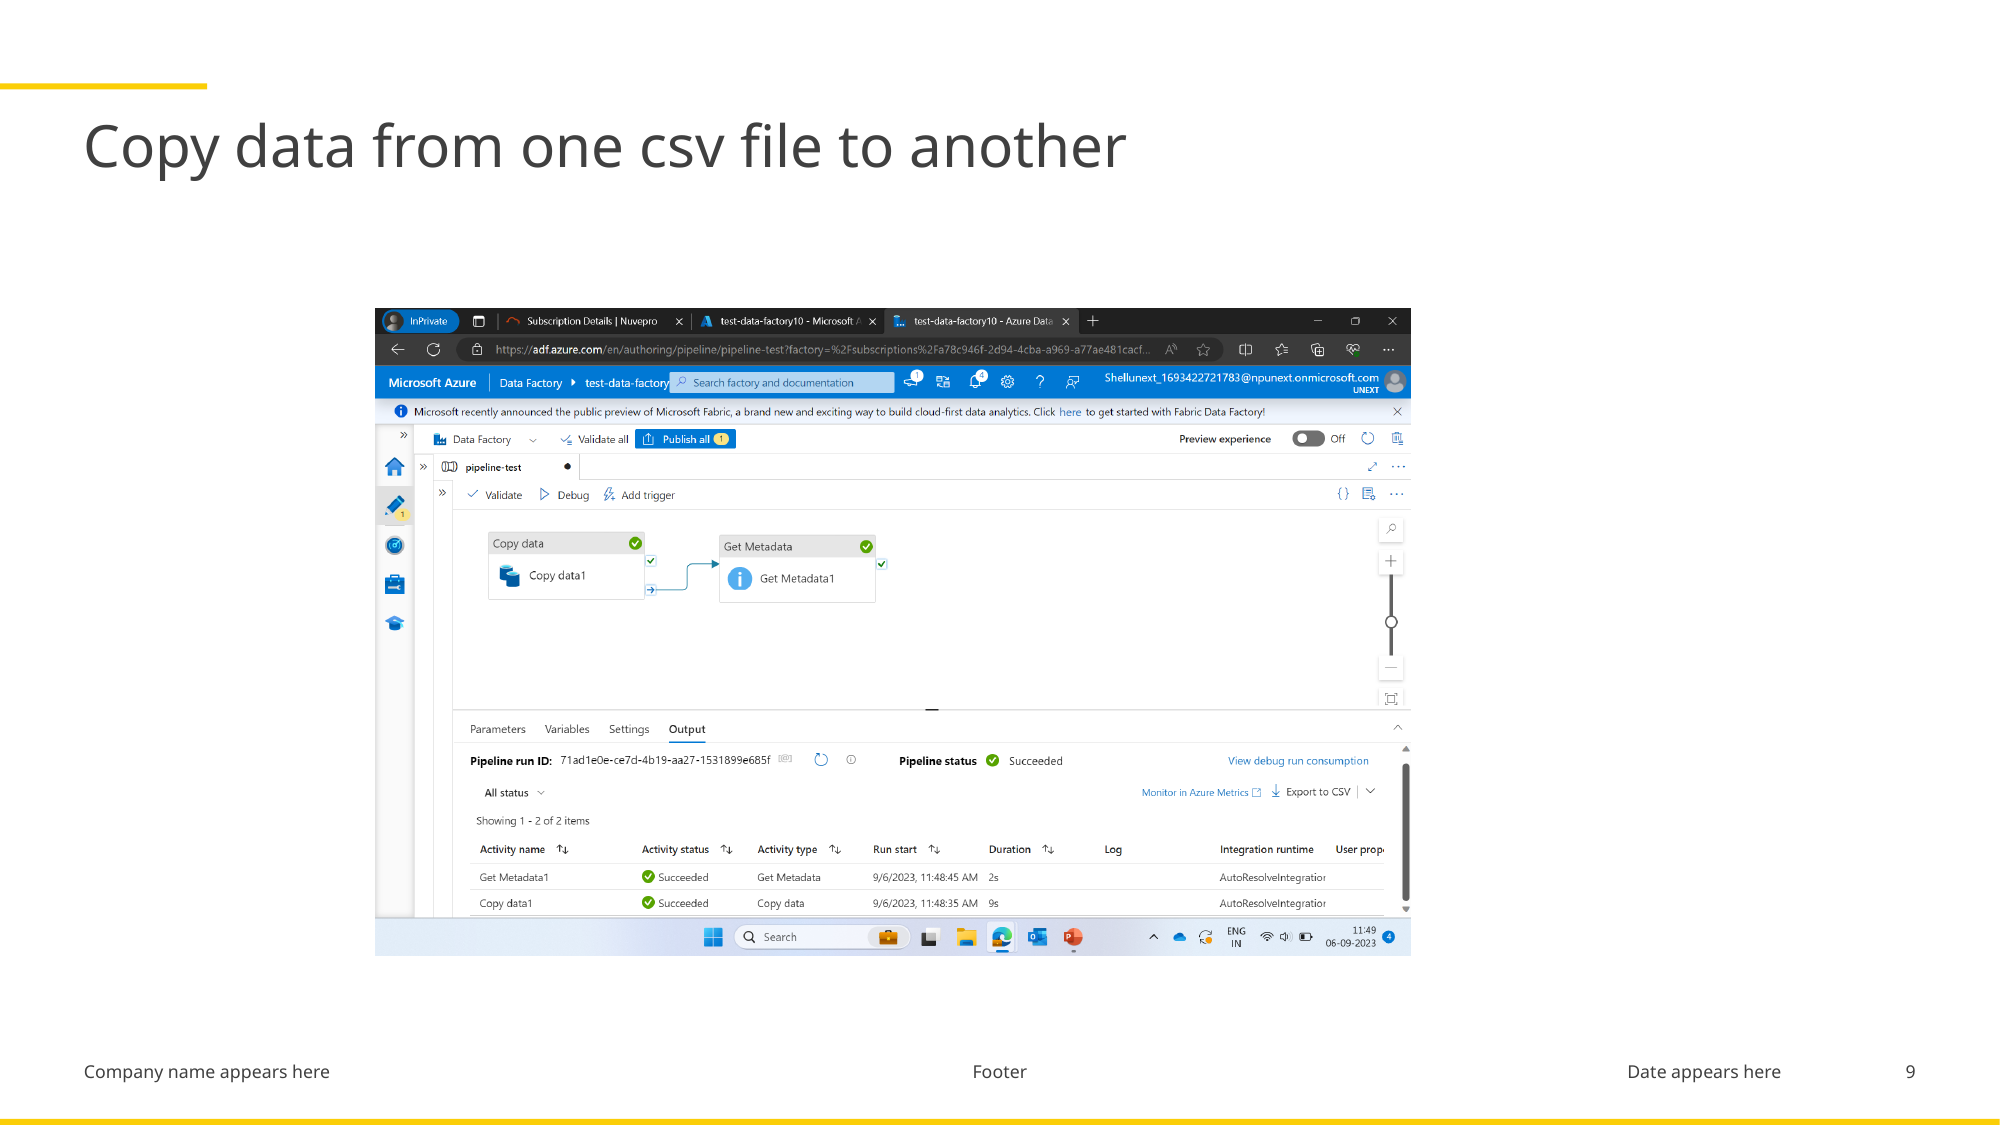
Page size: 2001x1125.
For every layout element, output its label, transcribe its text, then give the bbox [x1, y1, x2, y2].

picture [375, 307, 1411, 956]
slide_number 9 [1857, 1060, 1917, 1101]
title Copy data from one csv file to another [83, 116, 1917, 250]
slide_number Date appears here [1586, 1060, 1823, 1101]
footer Footer [635, 1060, 1364, 1101]
